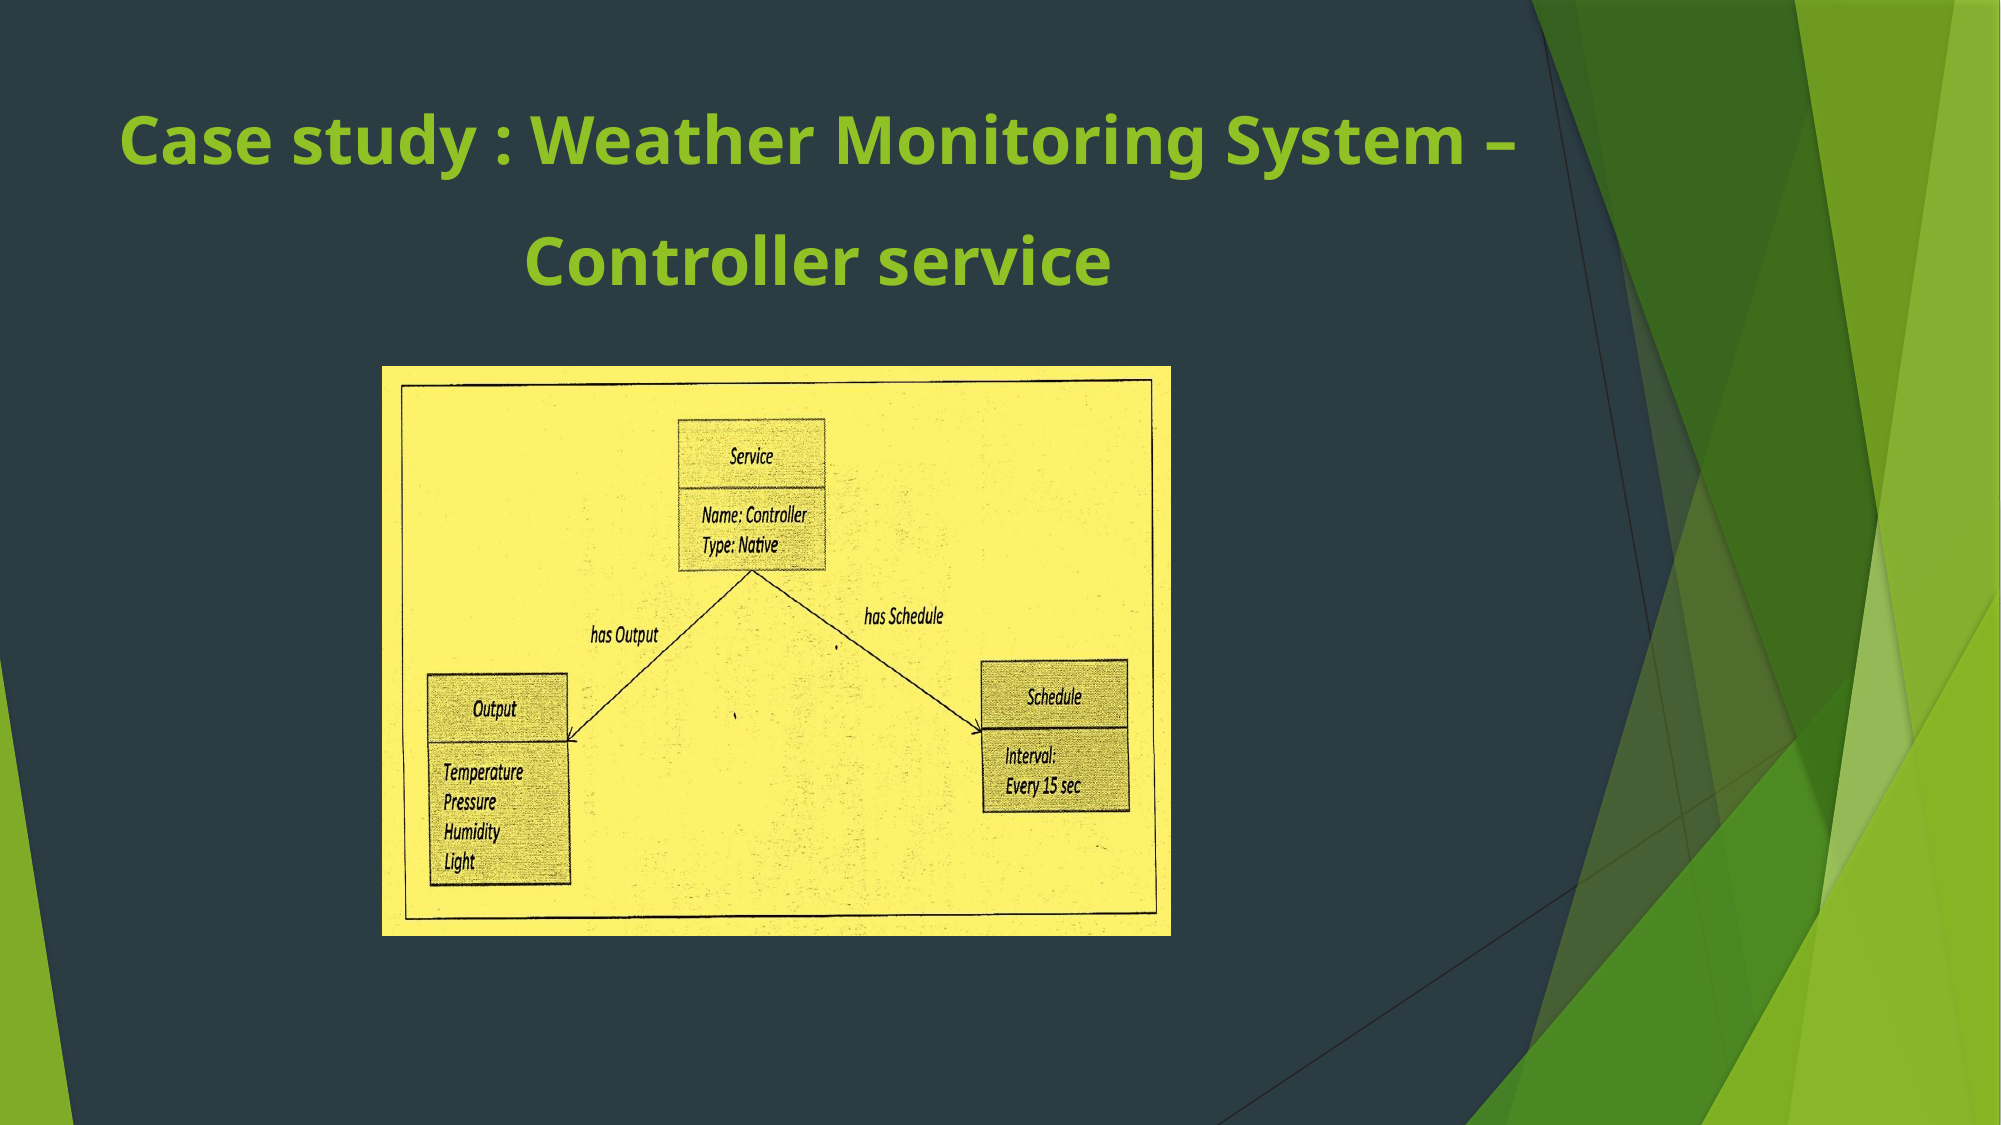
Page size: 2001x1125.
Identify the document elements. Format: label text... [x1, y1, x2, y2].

text_box Case study : Weather Monitoring System – Controller service [69, 50, 1568, 306]
text_box [382, 366, 1171, 936]
